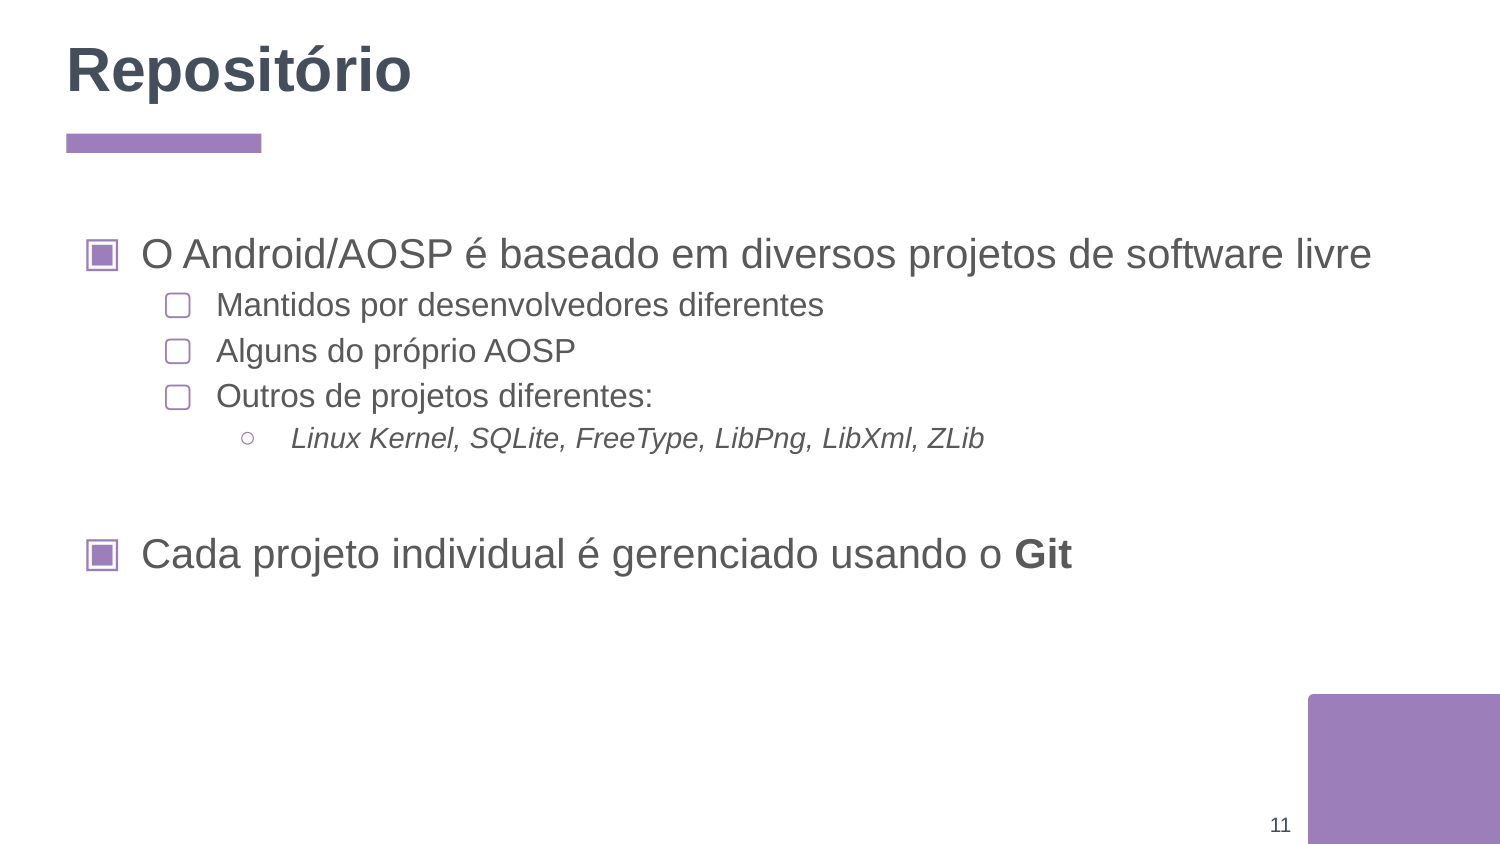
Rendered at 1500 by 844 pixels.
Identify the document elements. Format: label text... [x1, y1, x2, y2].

slide_number ‹#› [1216, 791, 1307, 844]
list Cada projeto individual é gerenciado usando o Git [51, 504, 1449, 591]
list O Android/AOSP é baseado em diversos projetos de software livre Mantidos por desenvolvedores diferentes Alguns do próprio AOSP Outros de projetos diferentes: Linux Kernel, SQLite, FreeType, LibPng, LibXml, ZLib [51, 204, 1411, 489]
title Repositório [51, 0, 1449, 134]
